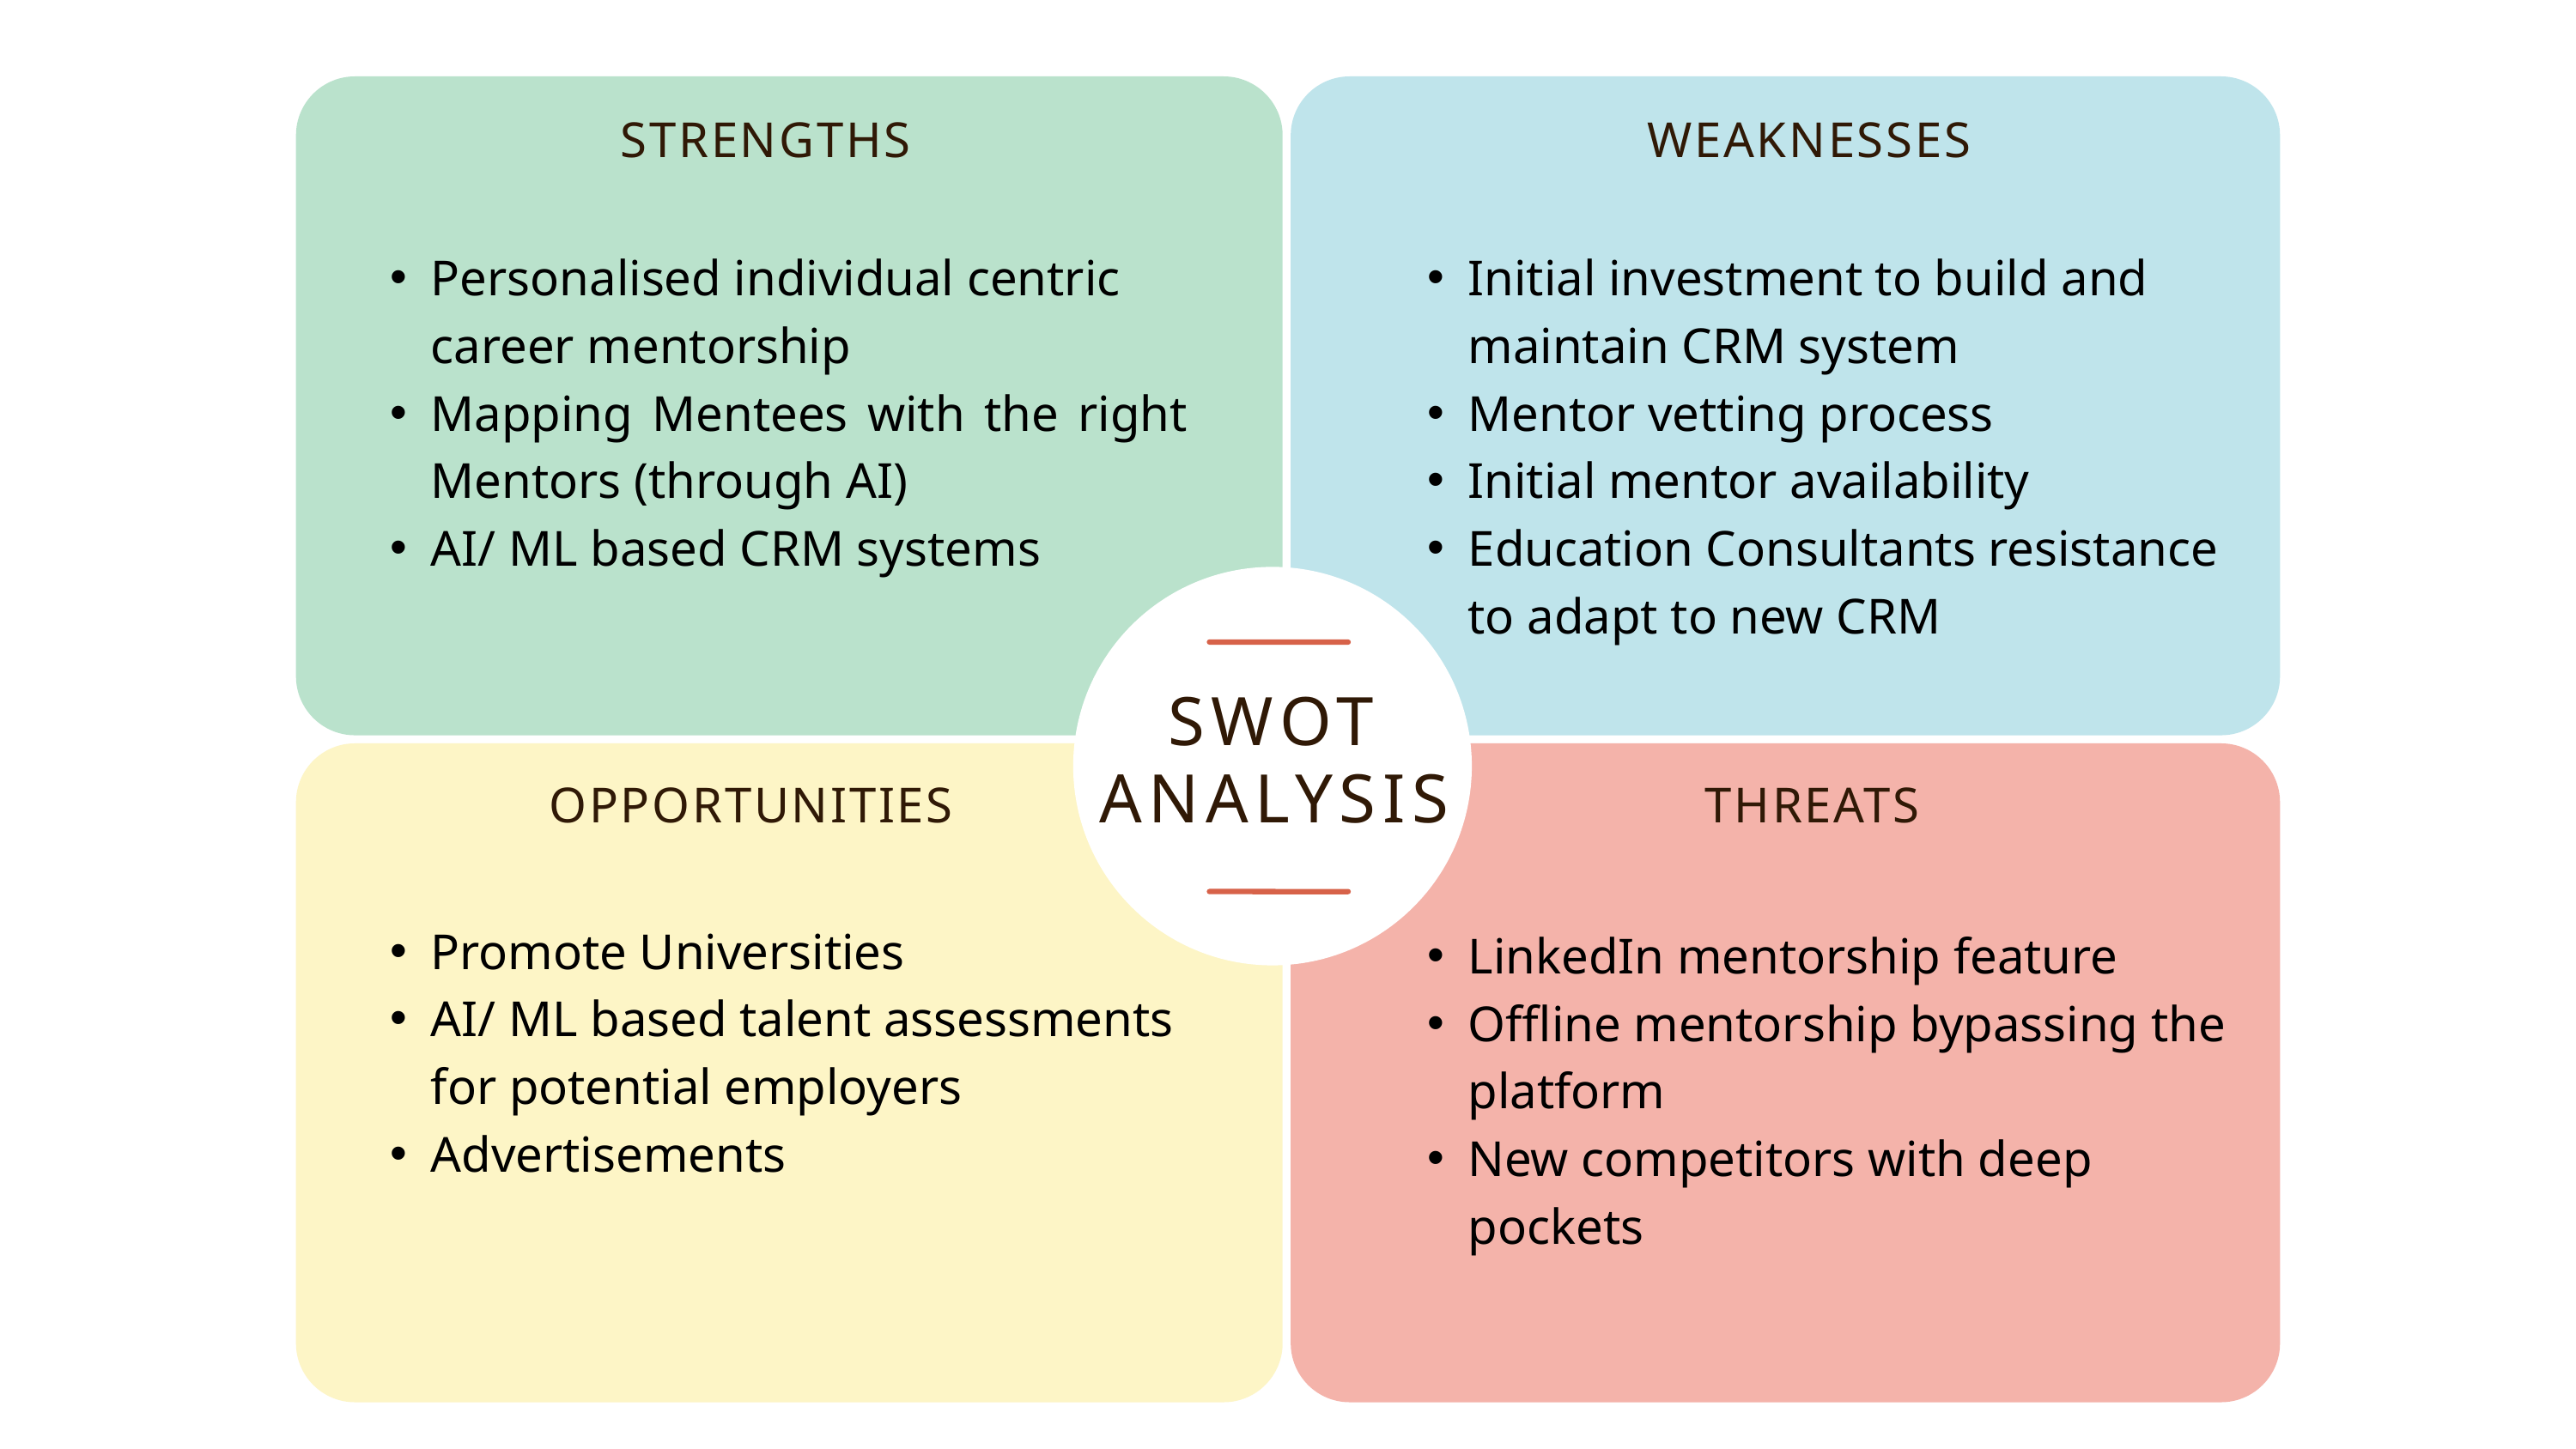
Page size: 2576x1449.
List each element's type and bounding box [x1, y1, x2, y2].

text_box [295, 743, 1283, 1403]
text_box [1072, 567, 1473, 966]
text_box [295, 76, 1283, 736]
text_box [1290, 76, 2281, 736]
text_box [1290, 743, 2281, 1403]
